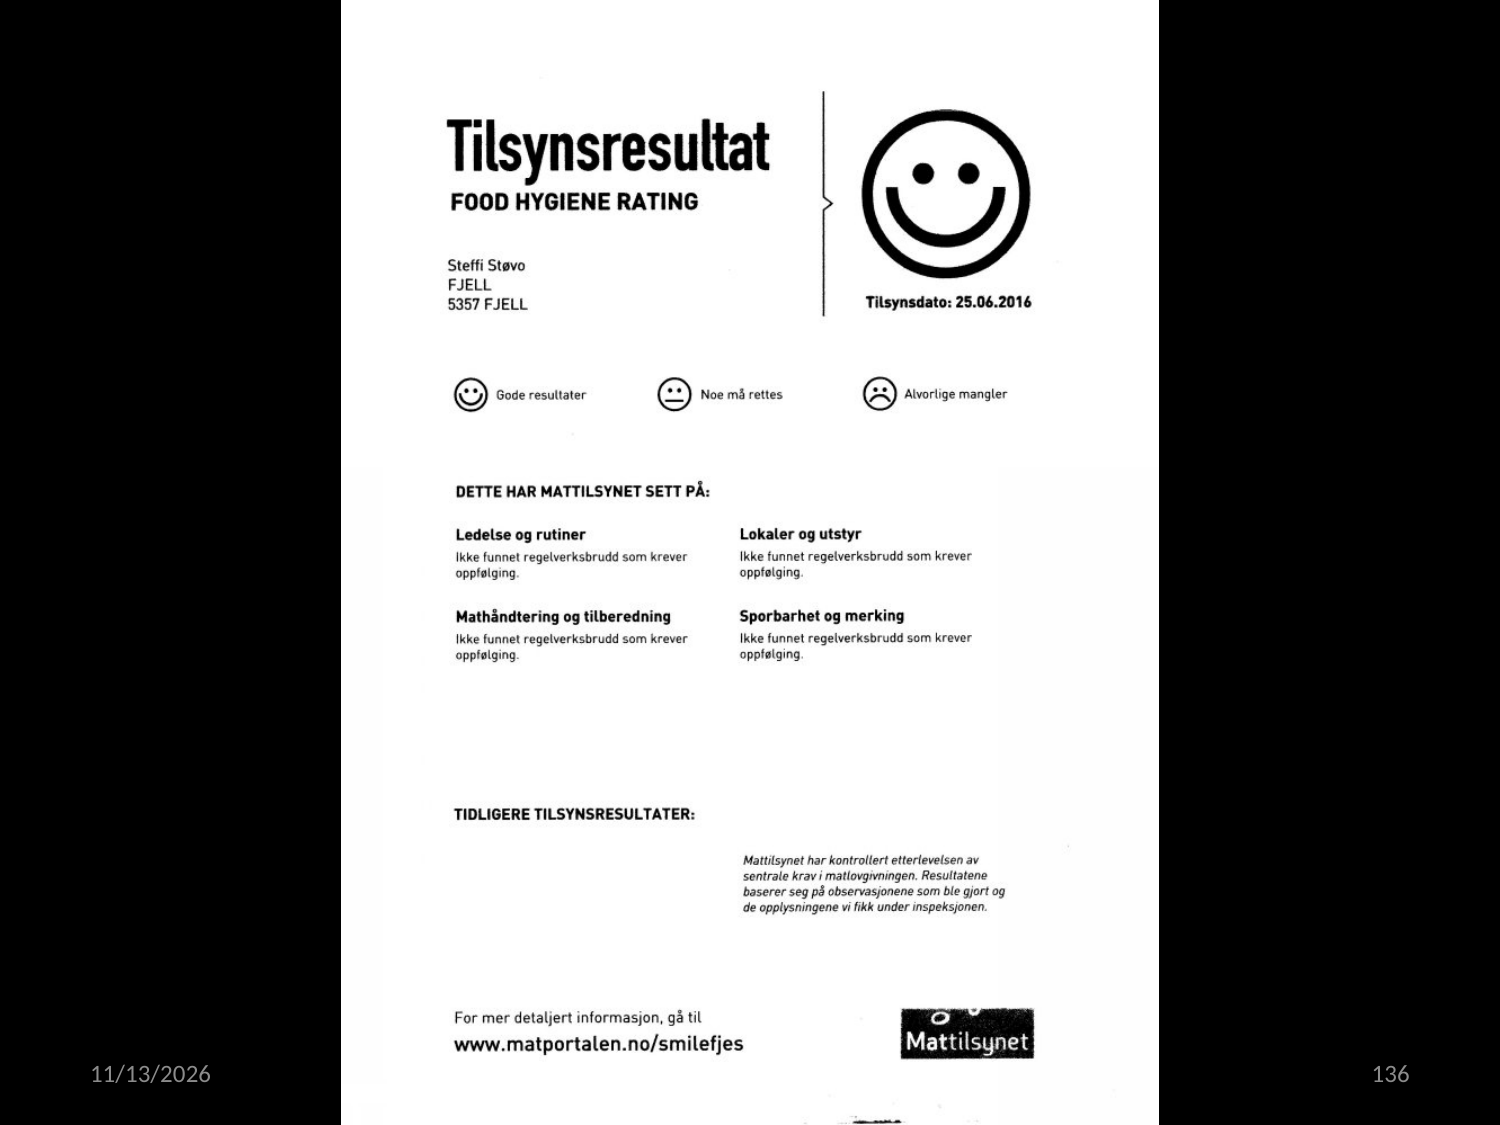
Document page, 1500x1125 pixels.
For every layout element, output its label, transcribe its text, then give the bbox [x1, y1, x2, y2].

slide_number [75, 1042, 336, 1103]
picture [341, 0, 1159, 1125]
slide_number 136 [1163, 1042, 1425, 1103]
